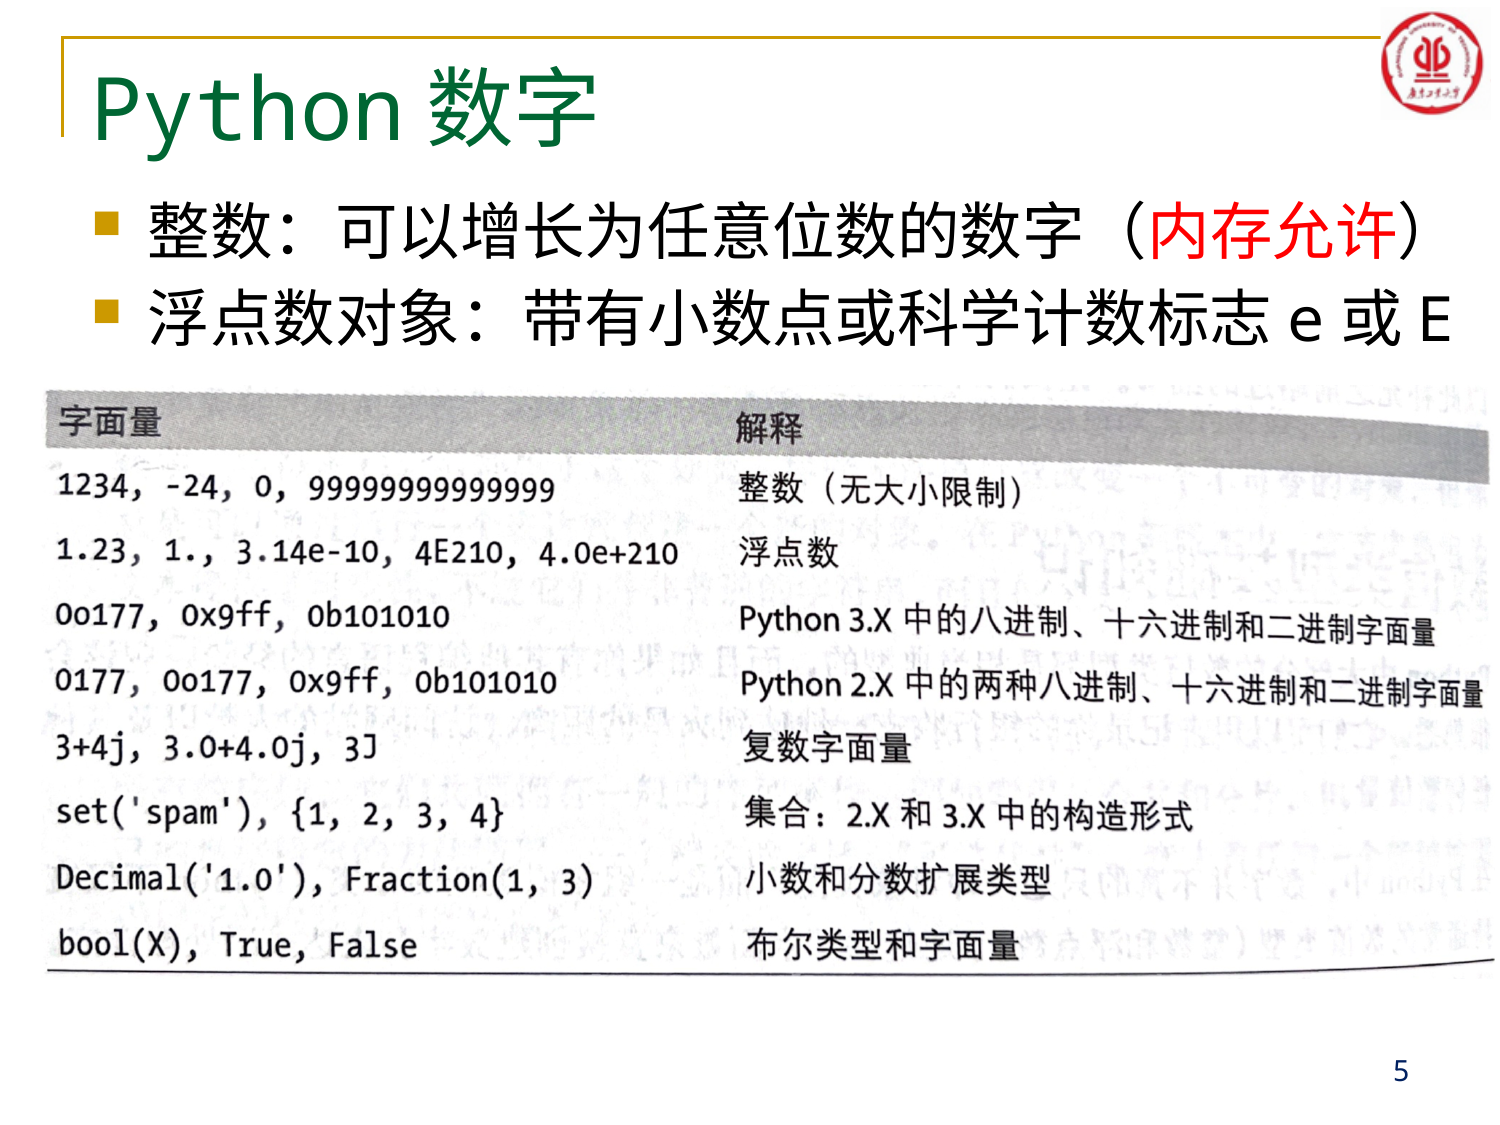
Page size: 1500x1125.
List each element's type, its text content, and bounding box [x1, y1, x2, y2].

slide_number 5 [1074, 1024, 1425, 1100]
title Python数字 [75, 45, 1425, 233]
text_box 整数：可以增长为任意位数的数字（内存允许） 浮点数对象：带有小数点或科学计数标志e或E [76, 184, 1500, 394]
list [40, 385, 1495, 979]
picture [1380, 7, 1491, 120]
